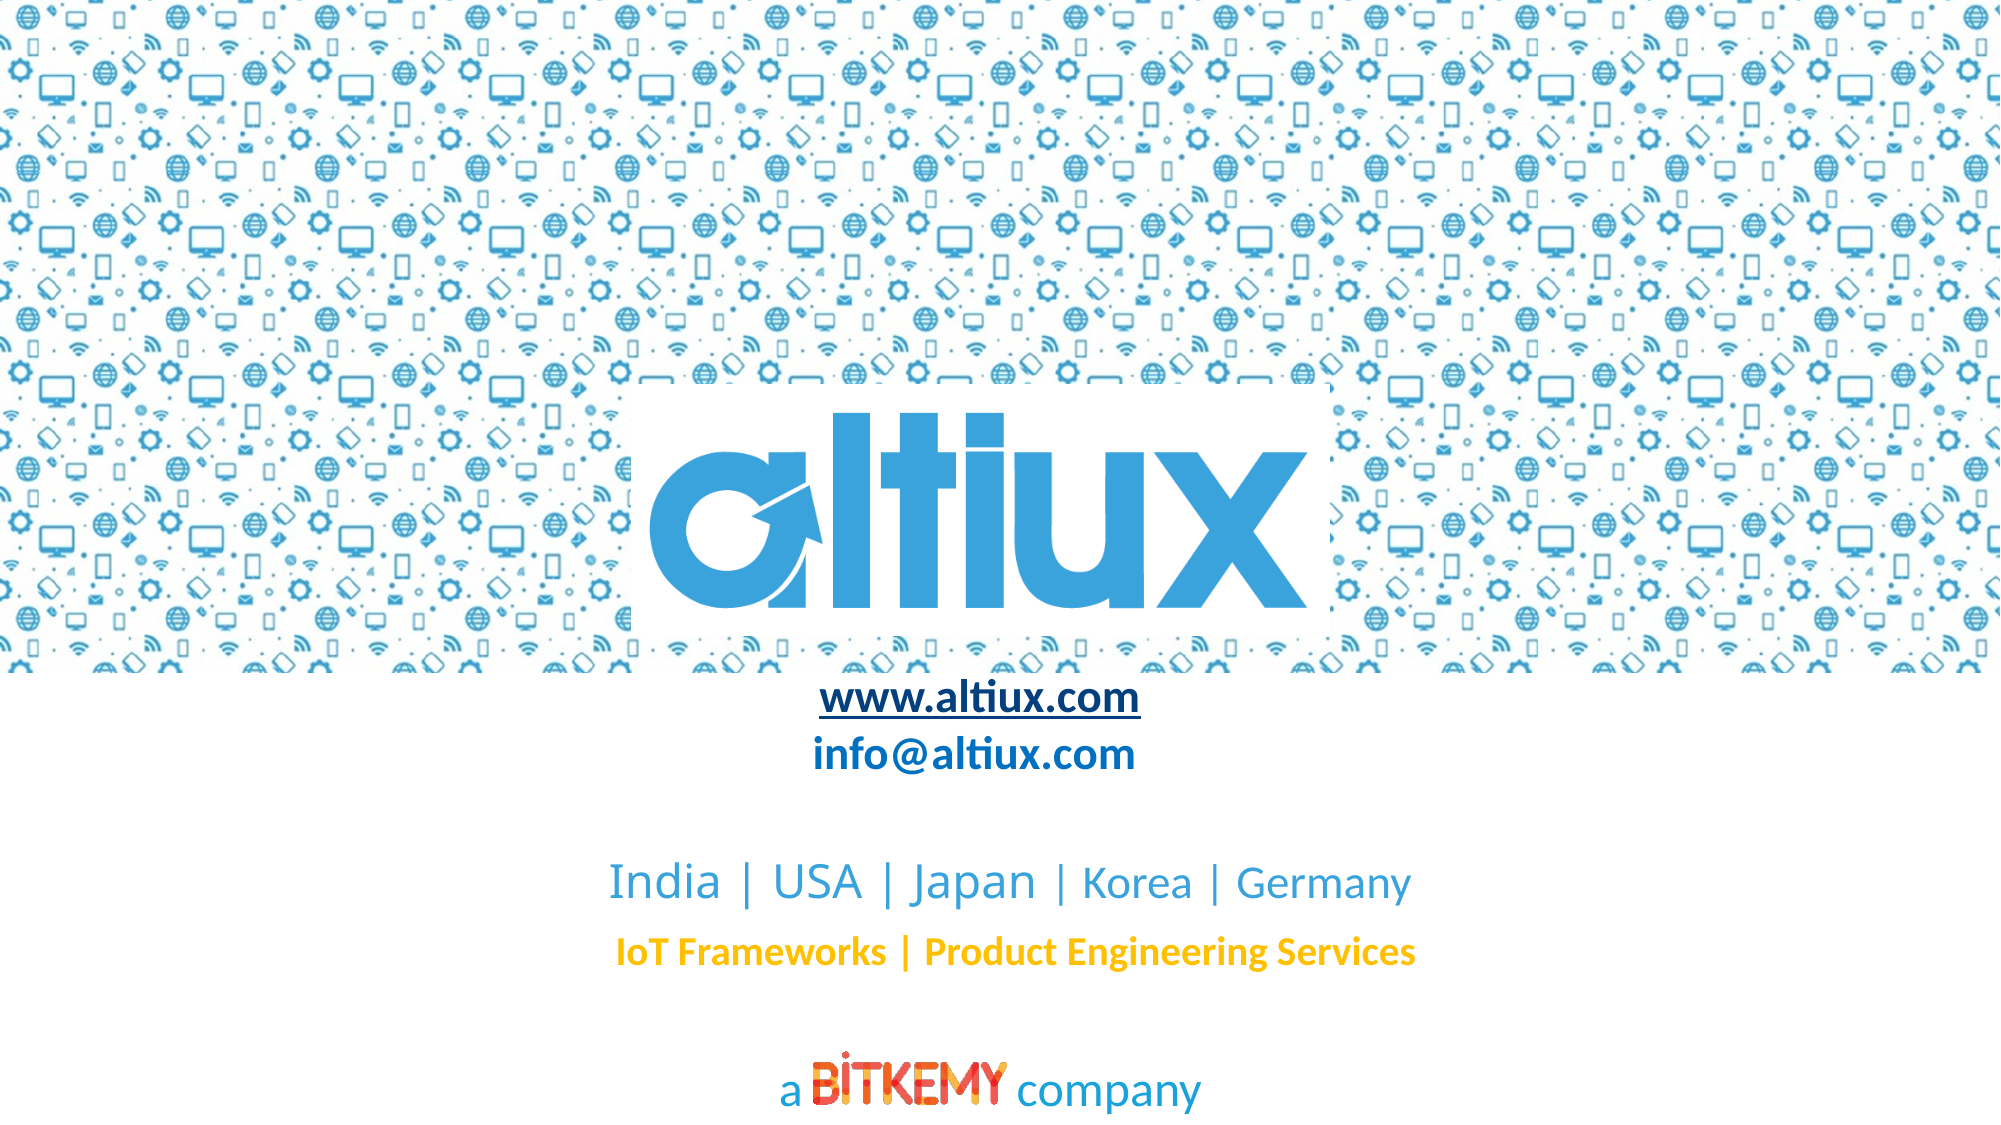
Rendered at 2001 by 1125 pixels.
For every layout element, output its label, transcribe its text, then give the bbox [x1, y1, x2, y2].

text_box a company [764, 1049, 1217, 1124]
text_box IoT Frameworks | Product Engineering Services [600, 916, 1432, 981]
picture [0, 0, 2000, 674]
picture [812, 1051, 1008, 1105]
text_box India | USA | Japan | Korea | Germany [457, 844, 1575, 916]
text_box www.altiux.com info@altiux.com [689, 674, 1272, 787]
